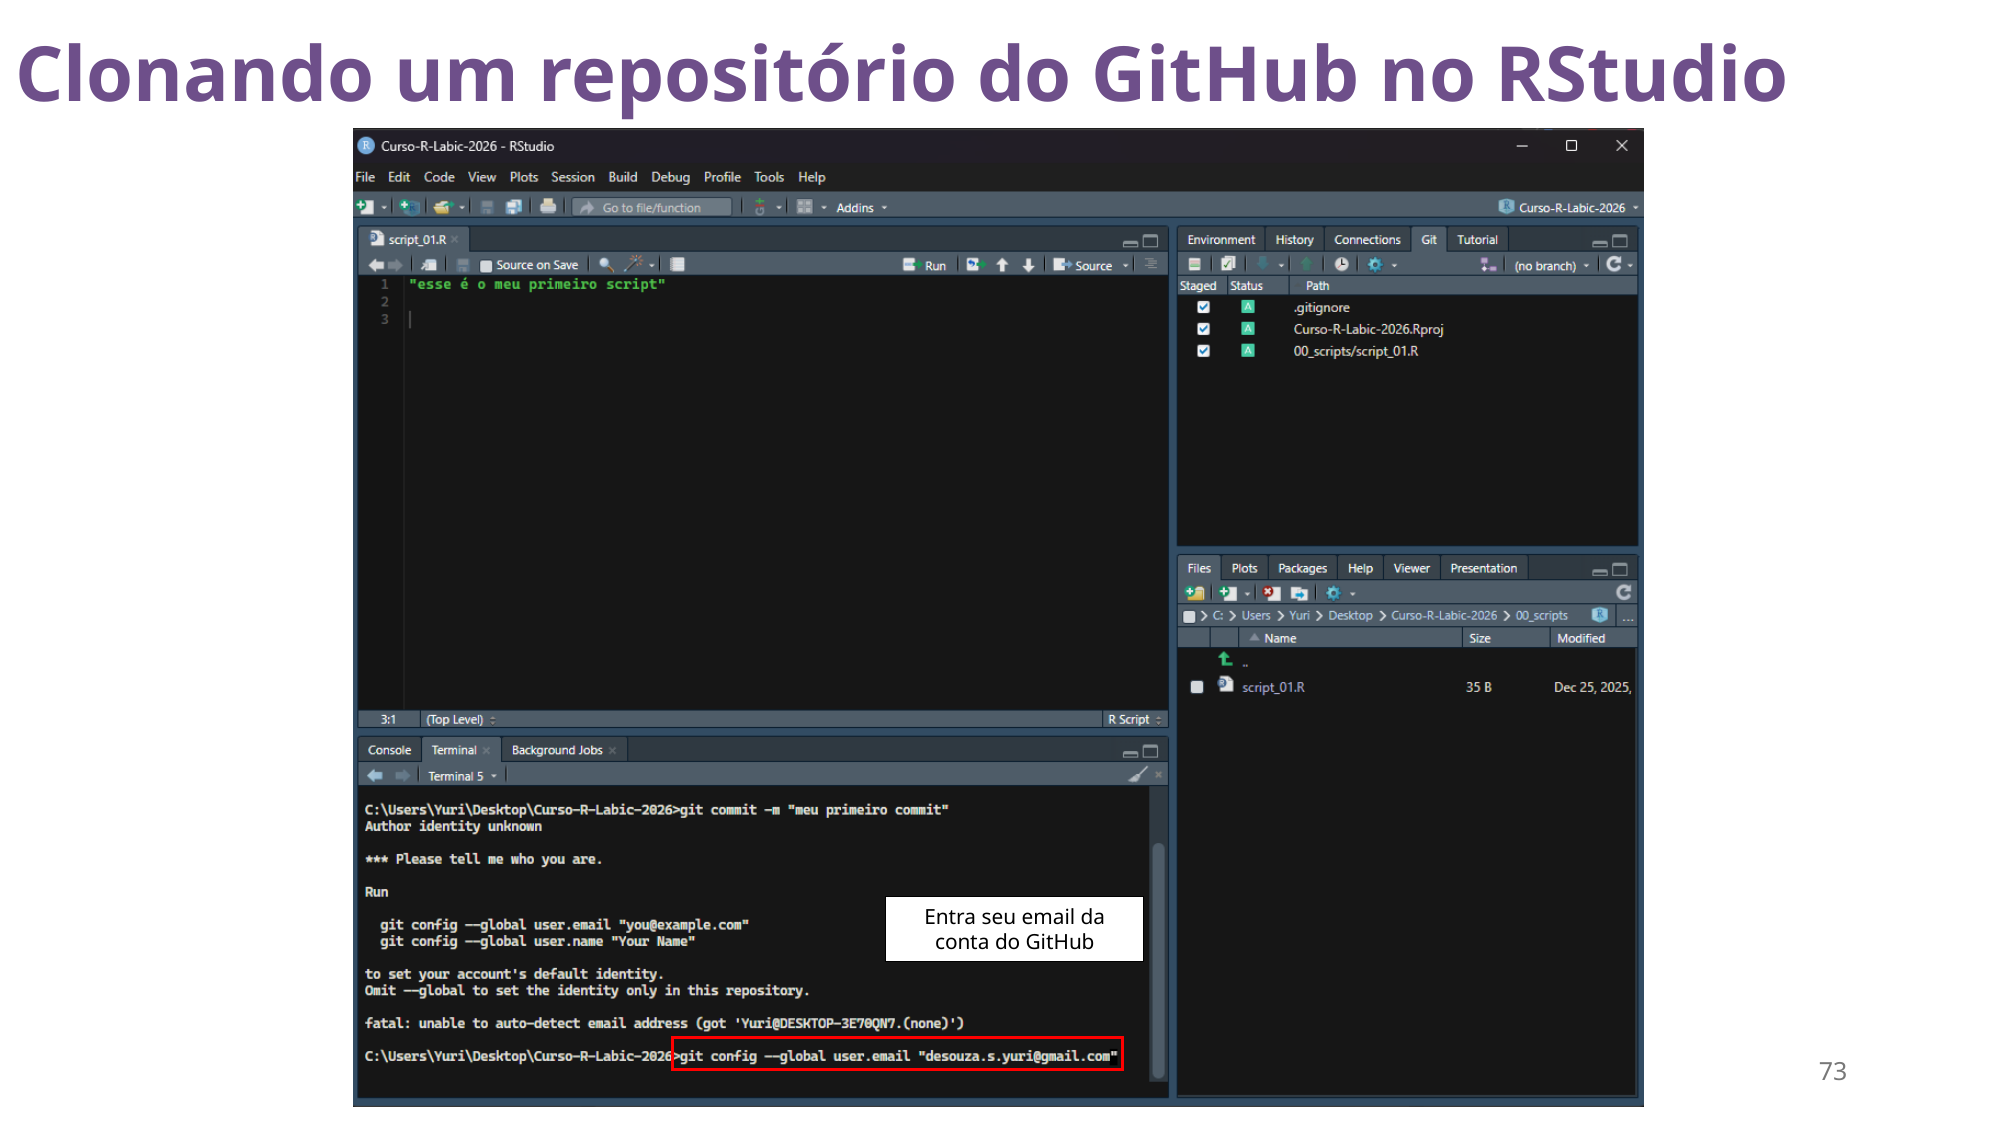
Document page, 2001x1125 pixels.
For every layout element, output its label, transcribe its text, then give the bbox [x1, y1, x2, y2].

picture [352, 127, 1644, 1108]
slide_number 73 [1644, 1042, 1863, 1103]
text_box Clonando um repositório do GitHub no RStudio [0, 0, 1960, 153]
